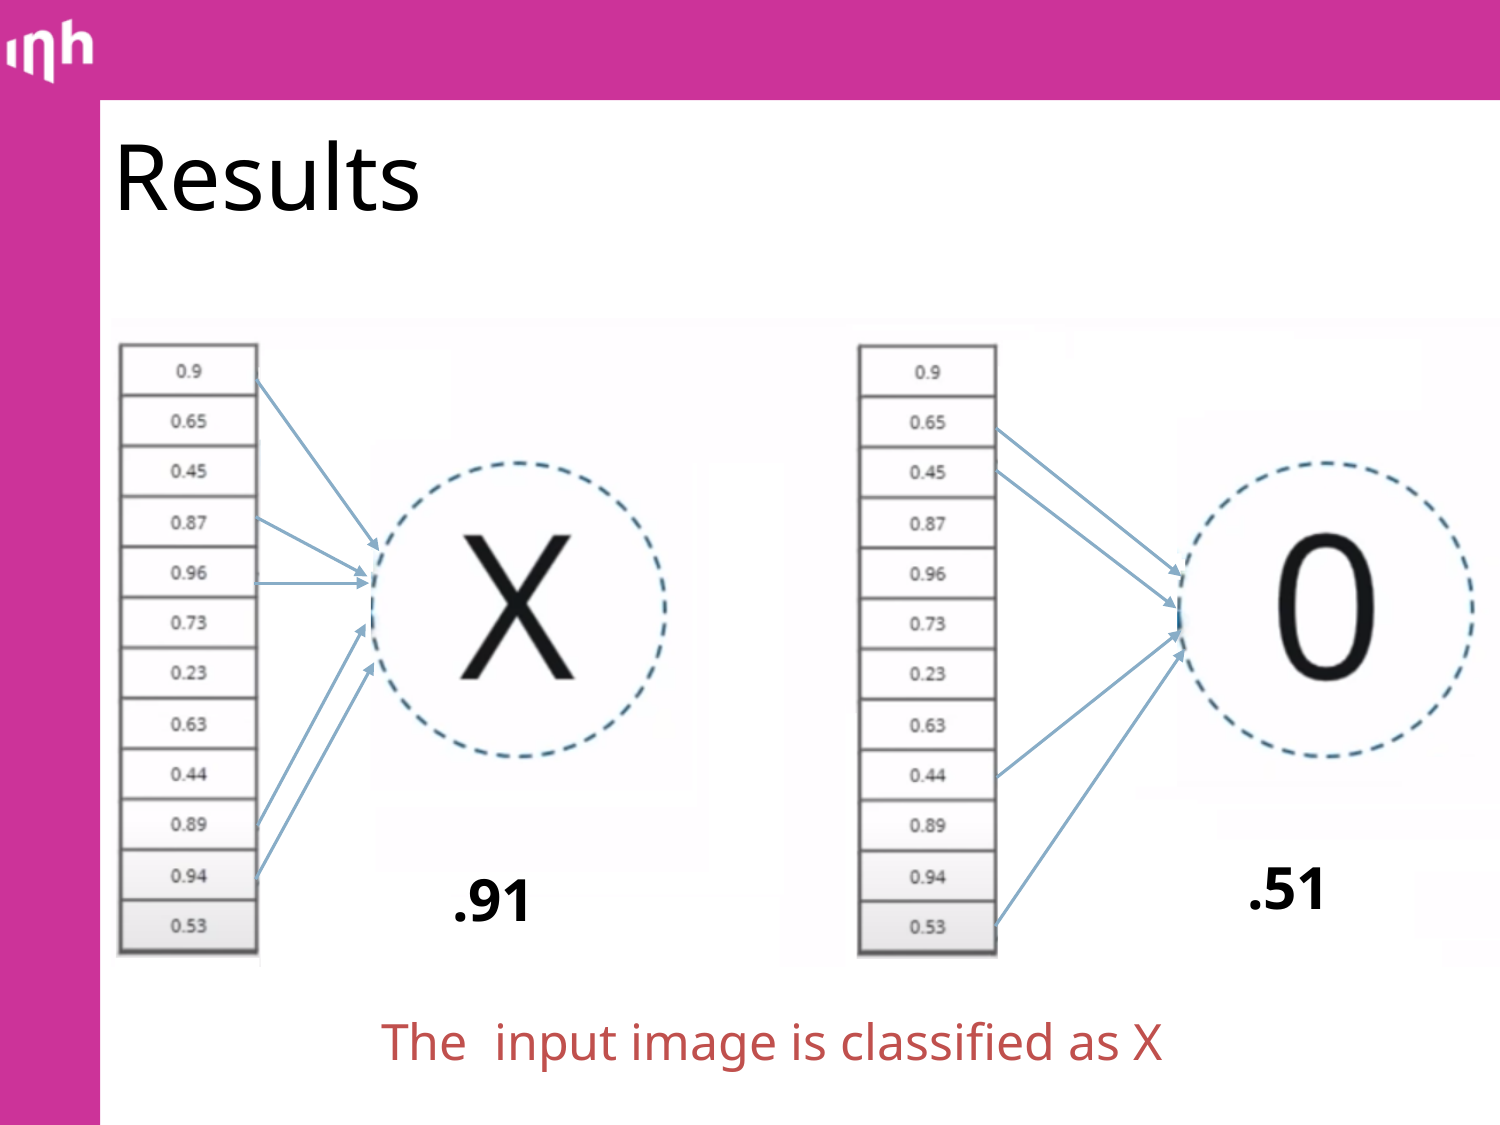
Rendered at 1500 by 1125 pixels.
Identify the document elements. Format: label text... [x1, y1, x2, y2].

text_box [254, 378, 1185, 927]
picture [0, 1, 101, 102]
picture [110, 317, 1500, 967]
title Results [112, 130, 1388, 231]
text_box The input image is classified as X [366, 1002, 1273, 1078]
